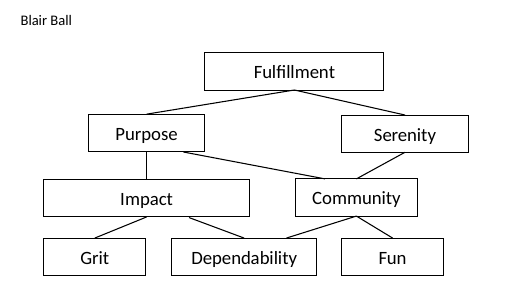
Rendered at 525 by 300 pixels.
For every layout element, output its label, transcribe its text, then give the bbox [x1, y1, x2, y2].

text_box Impact [43, 179, 250, 217]
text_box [94, 217, 147, 239]
text_box Purpose [88, 114, 205, 152]
text_box Fulfillment [204, 52, 384, 90]
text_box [294, 90, 406, 116]
text_box Serenity [341, 115, 469, 153]
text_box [183, 152, 326, 179]
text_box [356, 152, 406, 179]
text_box Community [295, 178, 418, 217]
text_box Fun [341, 238, 444, 276]
title Blair Ball [5, 5, 518, 37]
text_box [286, 216, 357, 239]
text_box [146, 90, 294, 115]
text_box Grit [43, 238, 146, 276]
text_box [357, 216, 393, 239]
text_box Dependability [171, 238, 317, 276]
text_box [189, 217, 245, 239]
